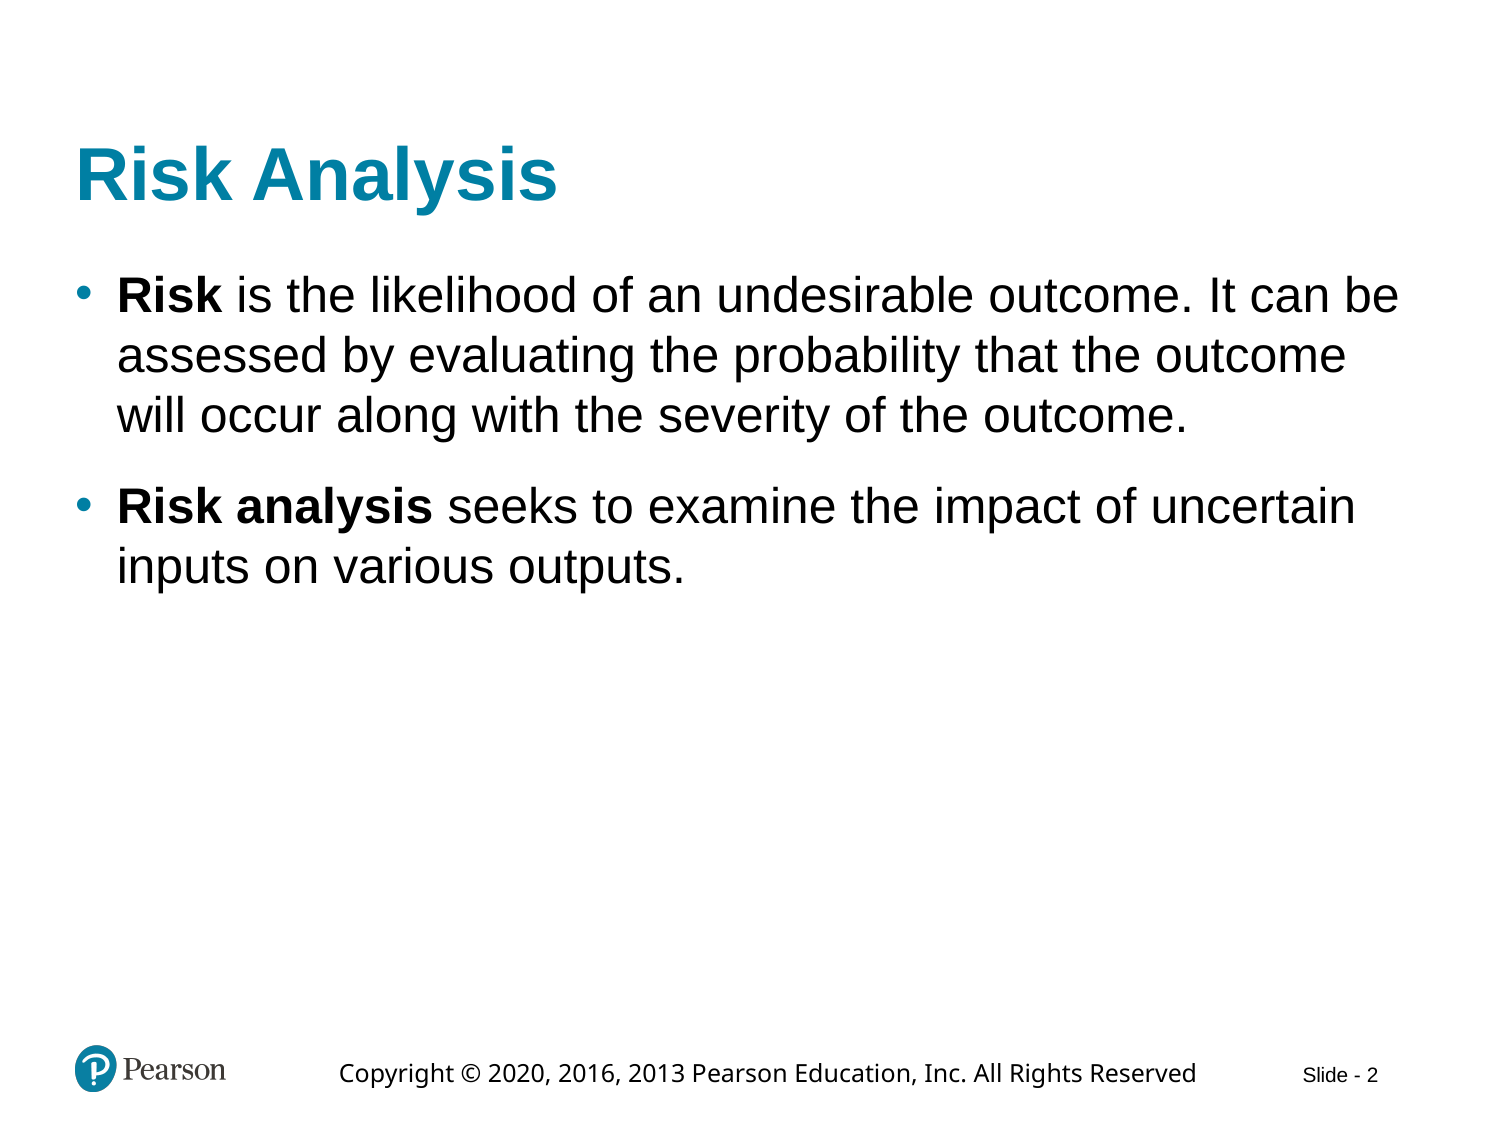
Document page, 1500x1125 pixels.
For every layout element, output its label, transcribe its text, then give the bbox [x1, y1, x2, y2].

picture [75, 1078, 86, 1092]
picture [75, 1045, 90, 1061]
list Risk is the likelihood of an undesirable outcome. It can be assessed by evaluating the probability that the outcome will occur along with the severity of the outcome. Risk analysis seeks to examine the impact of uncertain inputs on various outputs. [75, 262, 1425, 1005]
picture [83, 1054, 109, 1079]
picture [101, 1045, 226, 1092]
title Risk Analysis [75, 35, 1425, 216]
